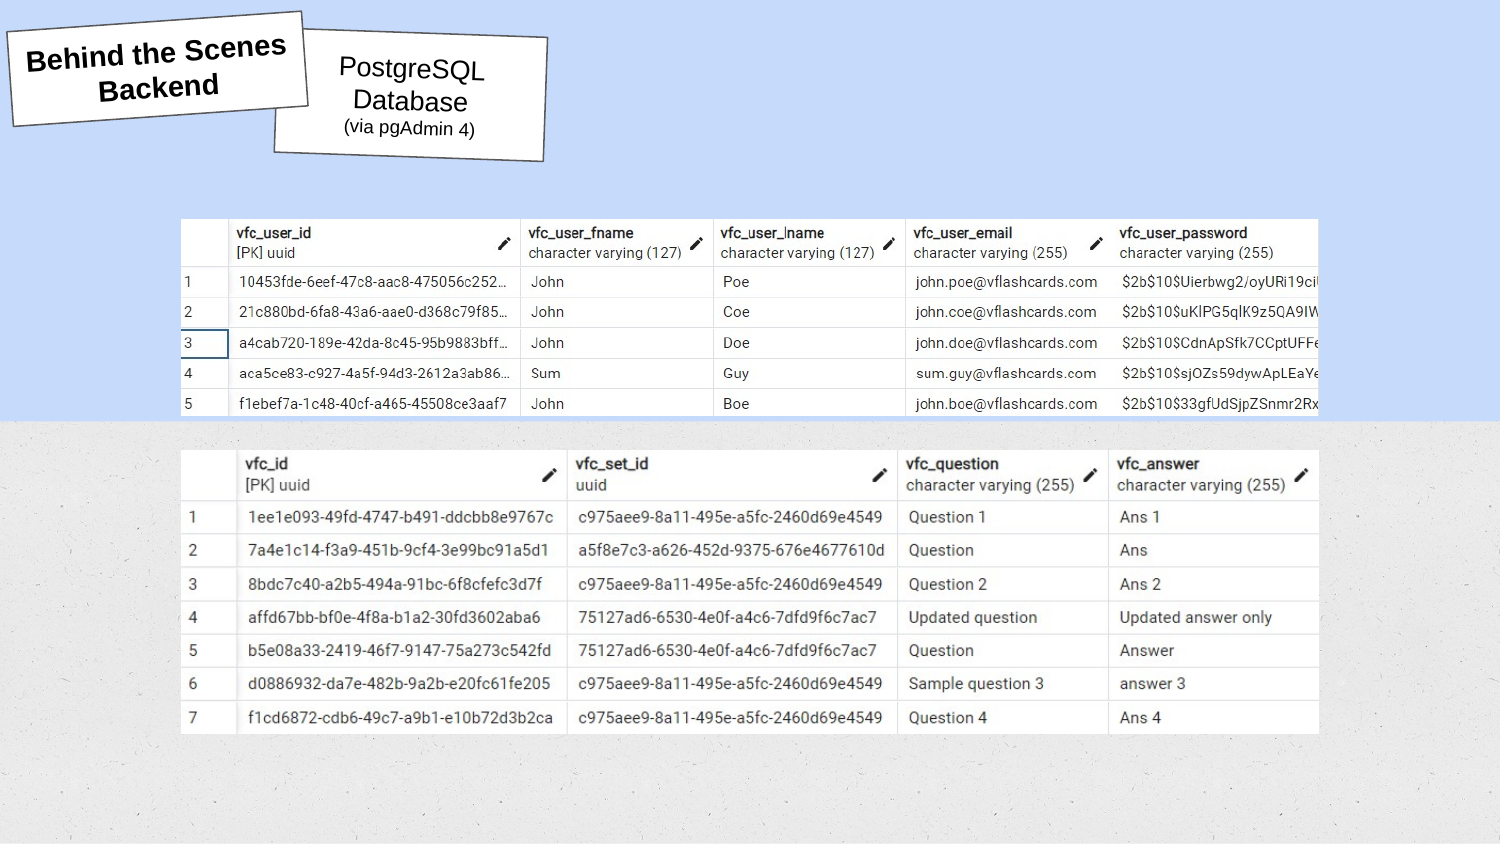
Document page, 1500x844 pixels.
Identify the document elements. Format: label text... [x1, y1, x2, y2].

picture [0, 421, 1500, 844]
text_box PostgreSQL Database (via pgAdmin 4) [274, 28, 548, 162]
text_box [0, 0, 1500, 420]
picture [181, 219, 1319, 416]
text_box Behind the Scenes Backend [6, 11, 309, 127]
